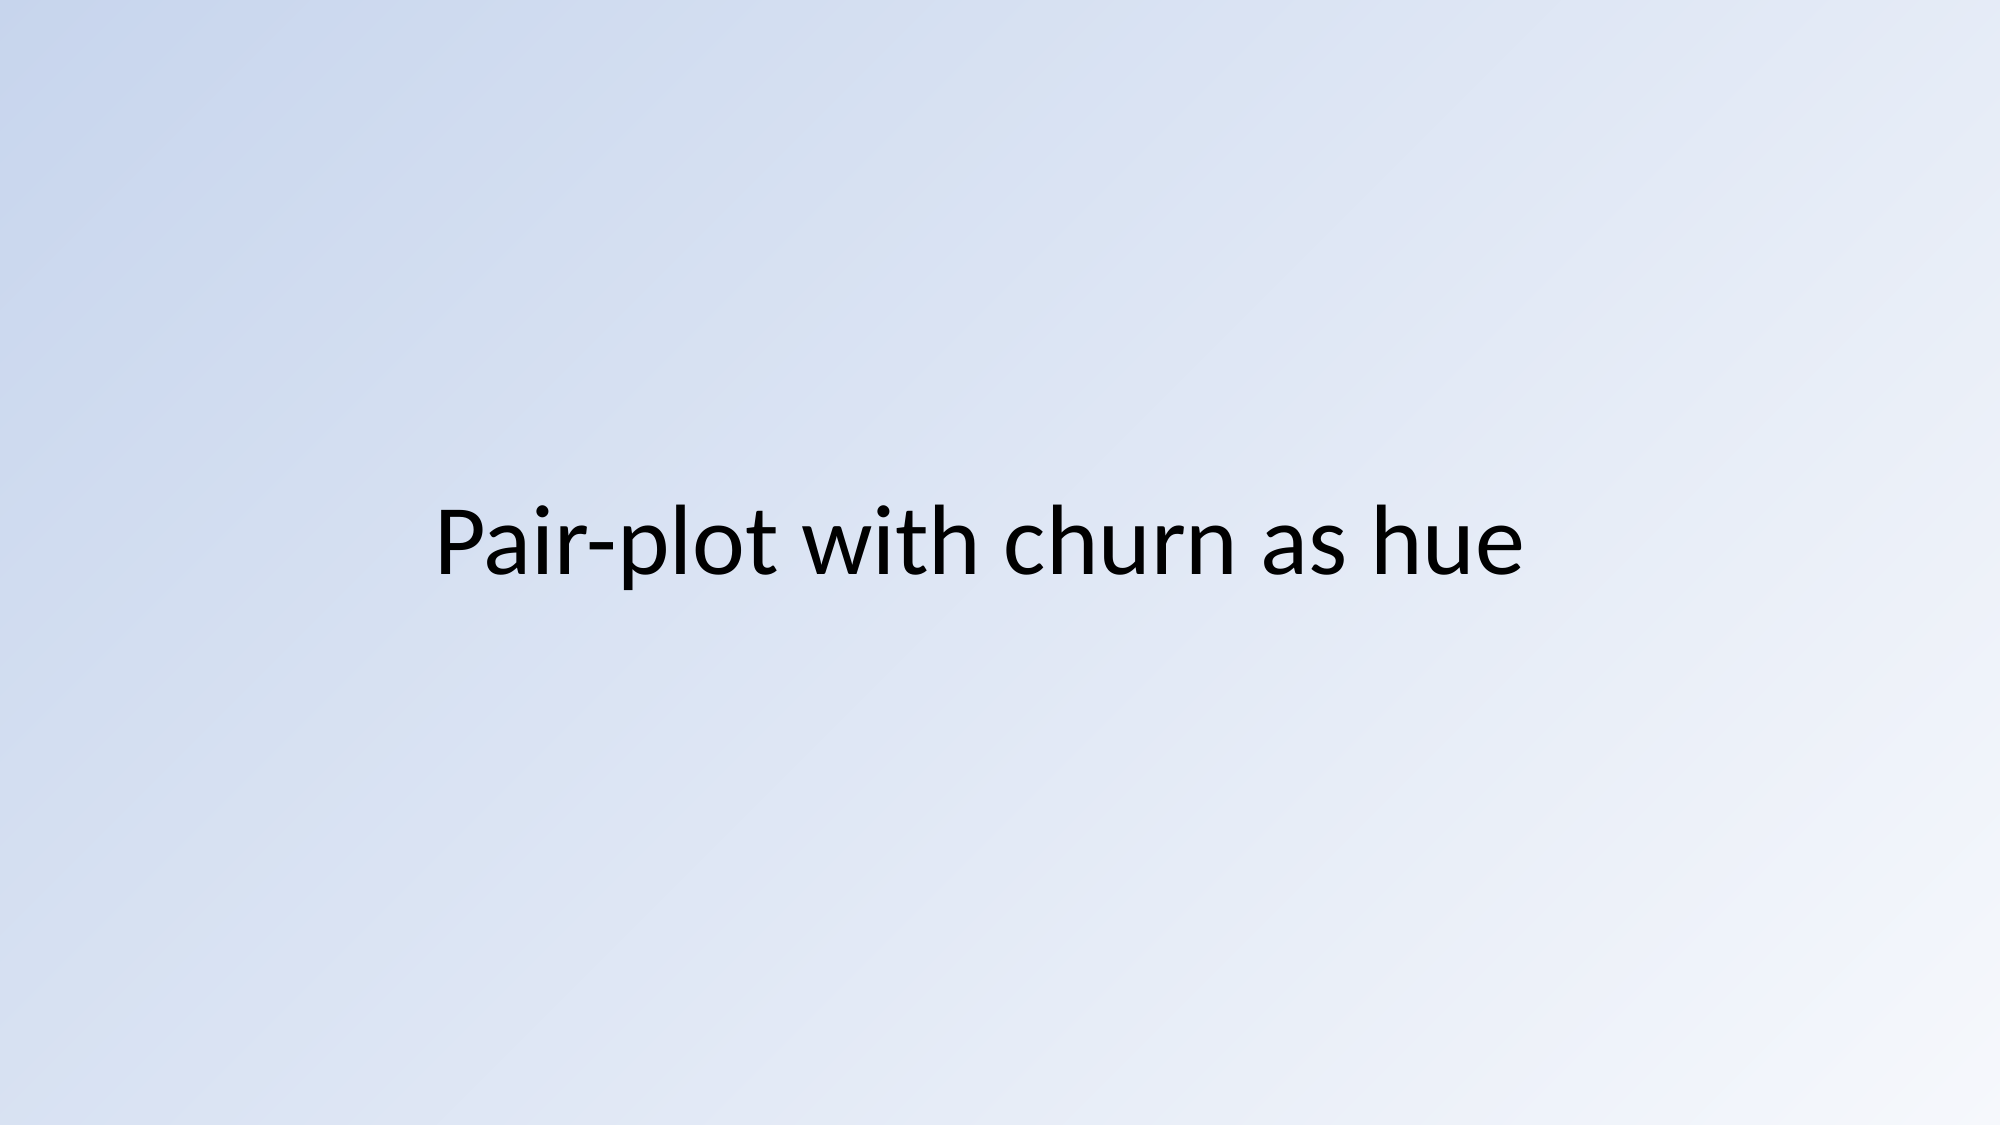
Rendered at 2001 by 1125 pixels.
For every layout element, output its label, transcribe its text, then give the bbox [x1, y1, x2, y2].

text_box Pair-plot with churn as hue [419, 467, 1581, 603]
